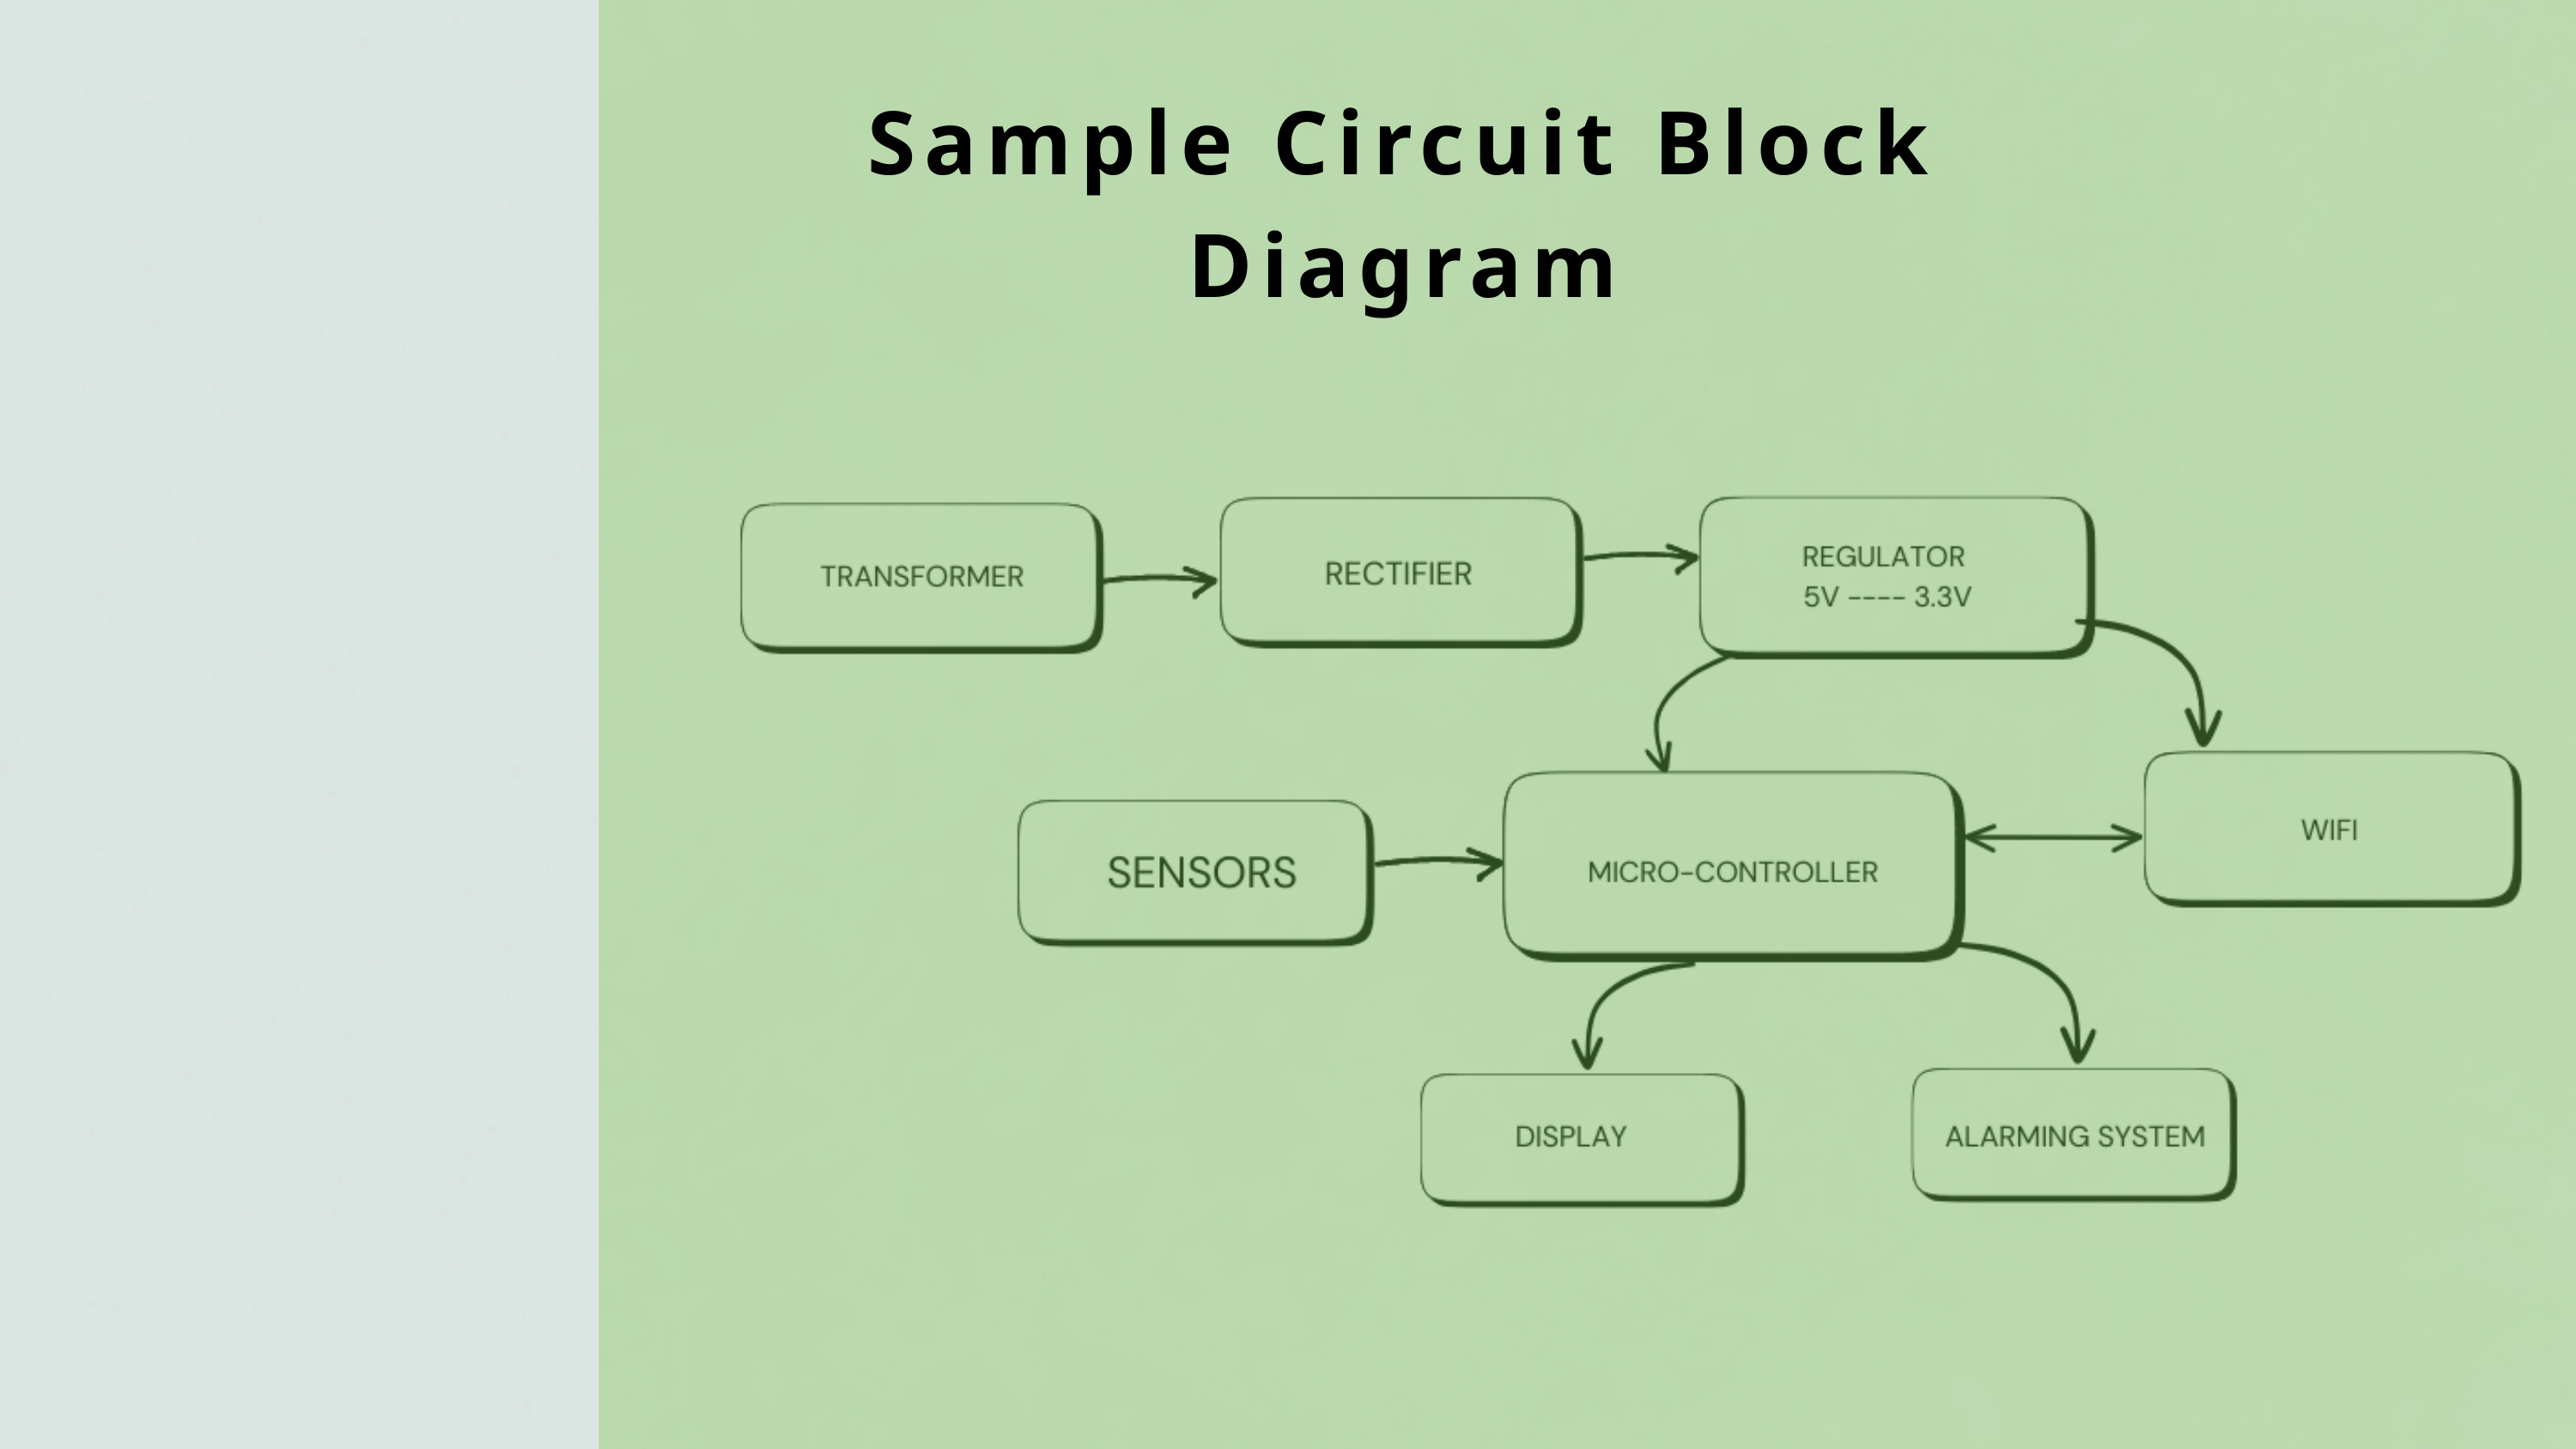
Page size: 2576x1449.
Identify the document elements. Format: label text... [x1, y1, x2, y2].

text_box [598, 0, 2576, 1449]
text_box Sample Circuit Block Diagram [663, 69, 2143, 316]
text_box [0, 0, 598, 1449]
